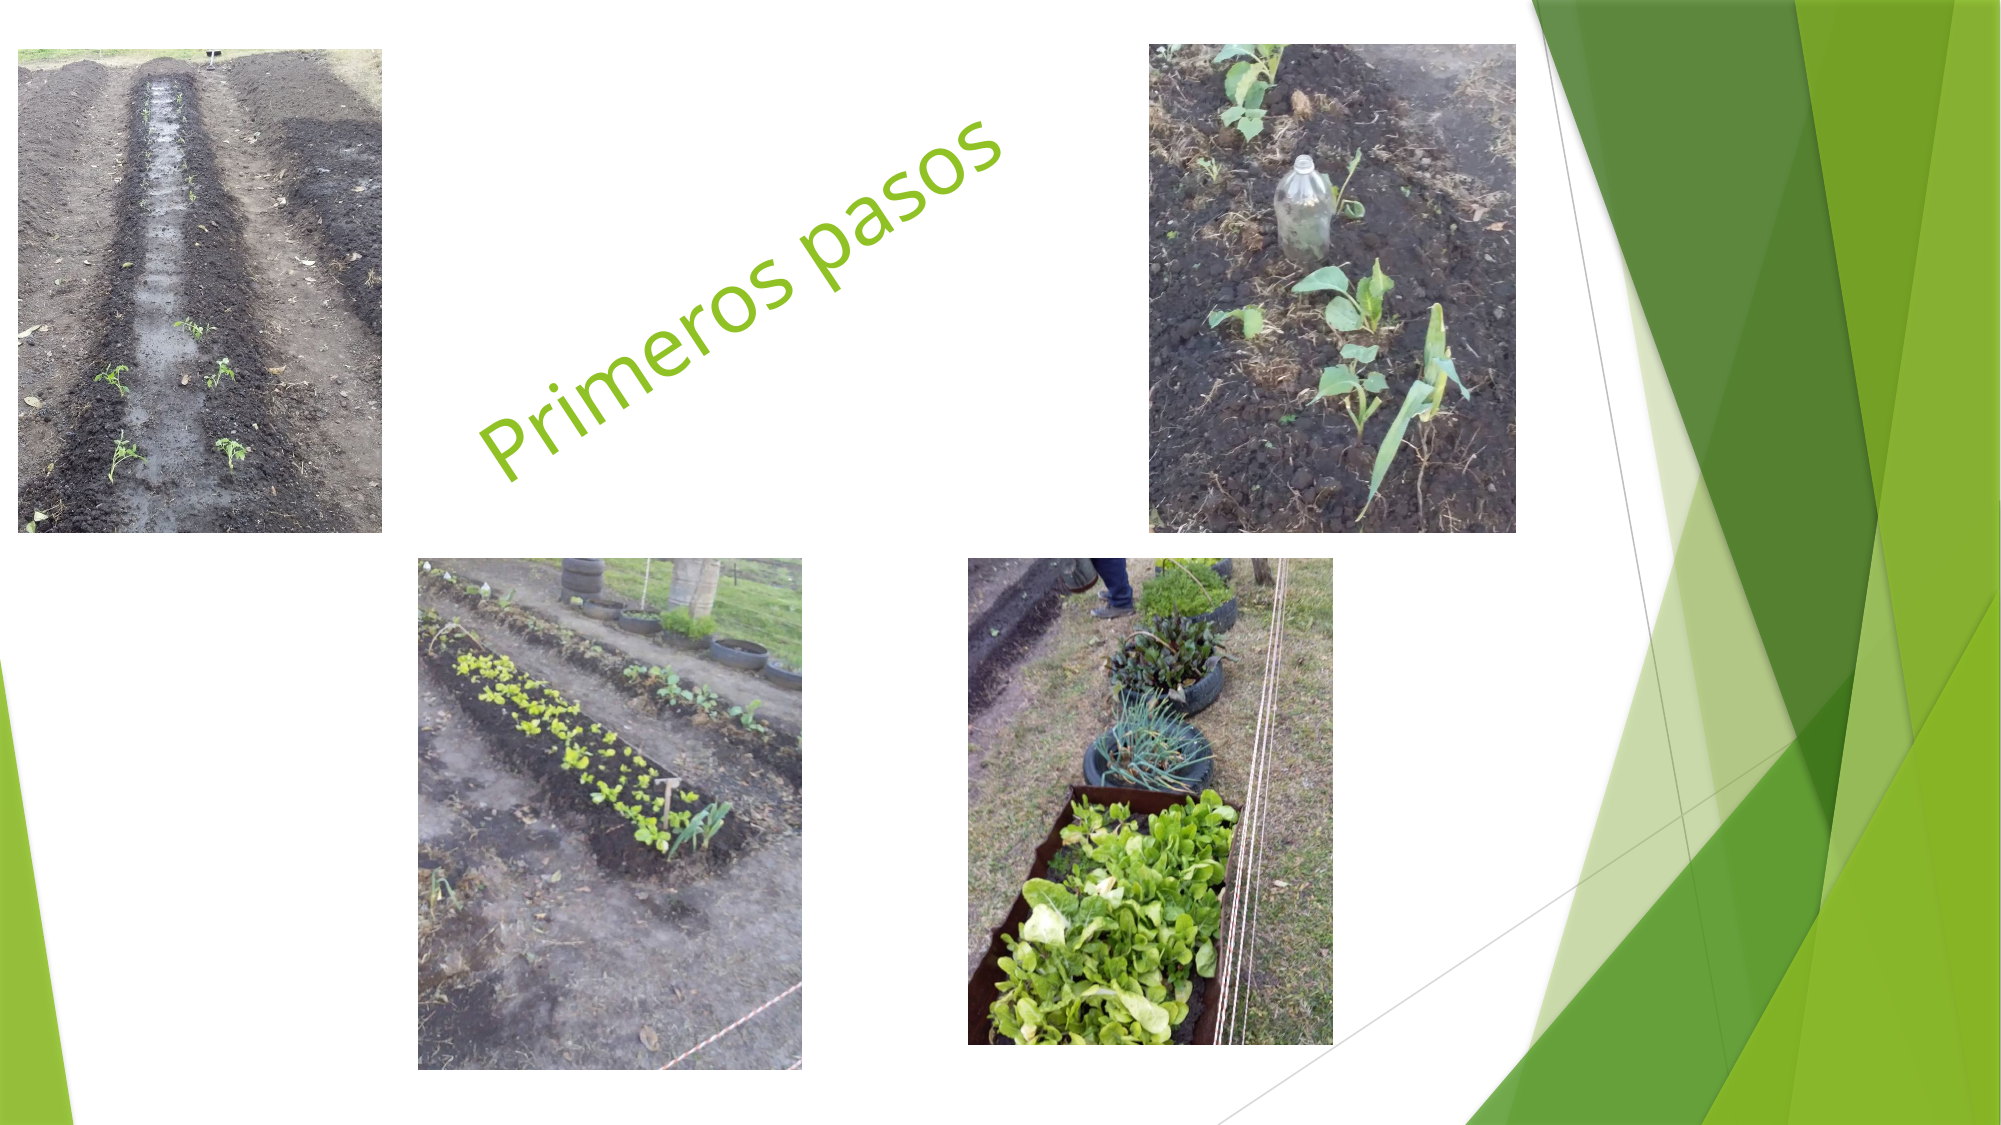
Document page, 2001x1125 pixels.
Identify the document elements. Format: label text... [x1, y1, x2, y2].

title Primeros pasos [442, 9, 1136, 533]
picture [967, 557, 1334, 1045]
picture [417, 557, 803, 1070]
picture [1149, 44, 1517, 534]
picture [18, 48, 382, 534]
